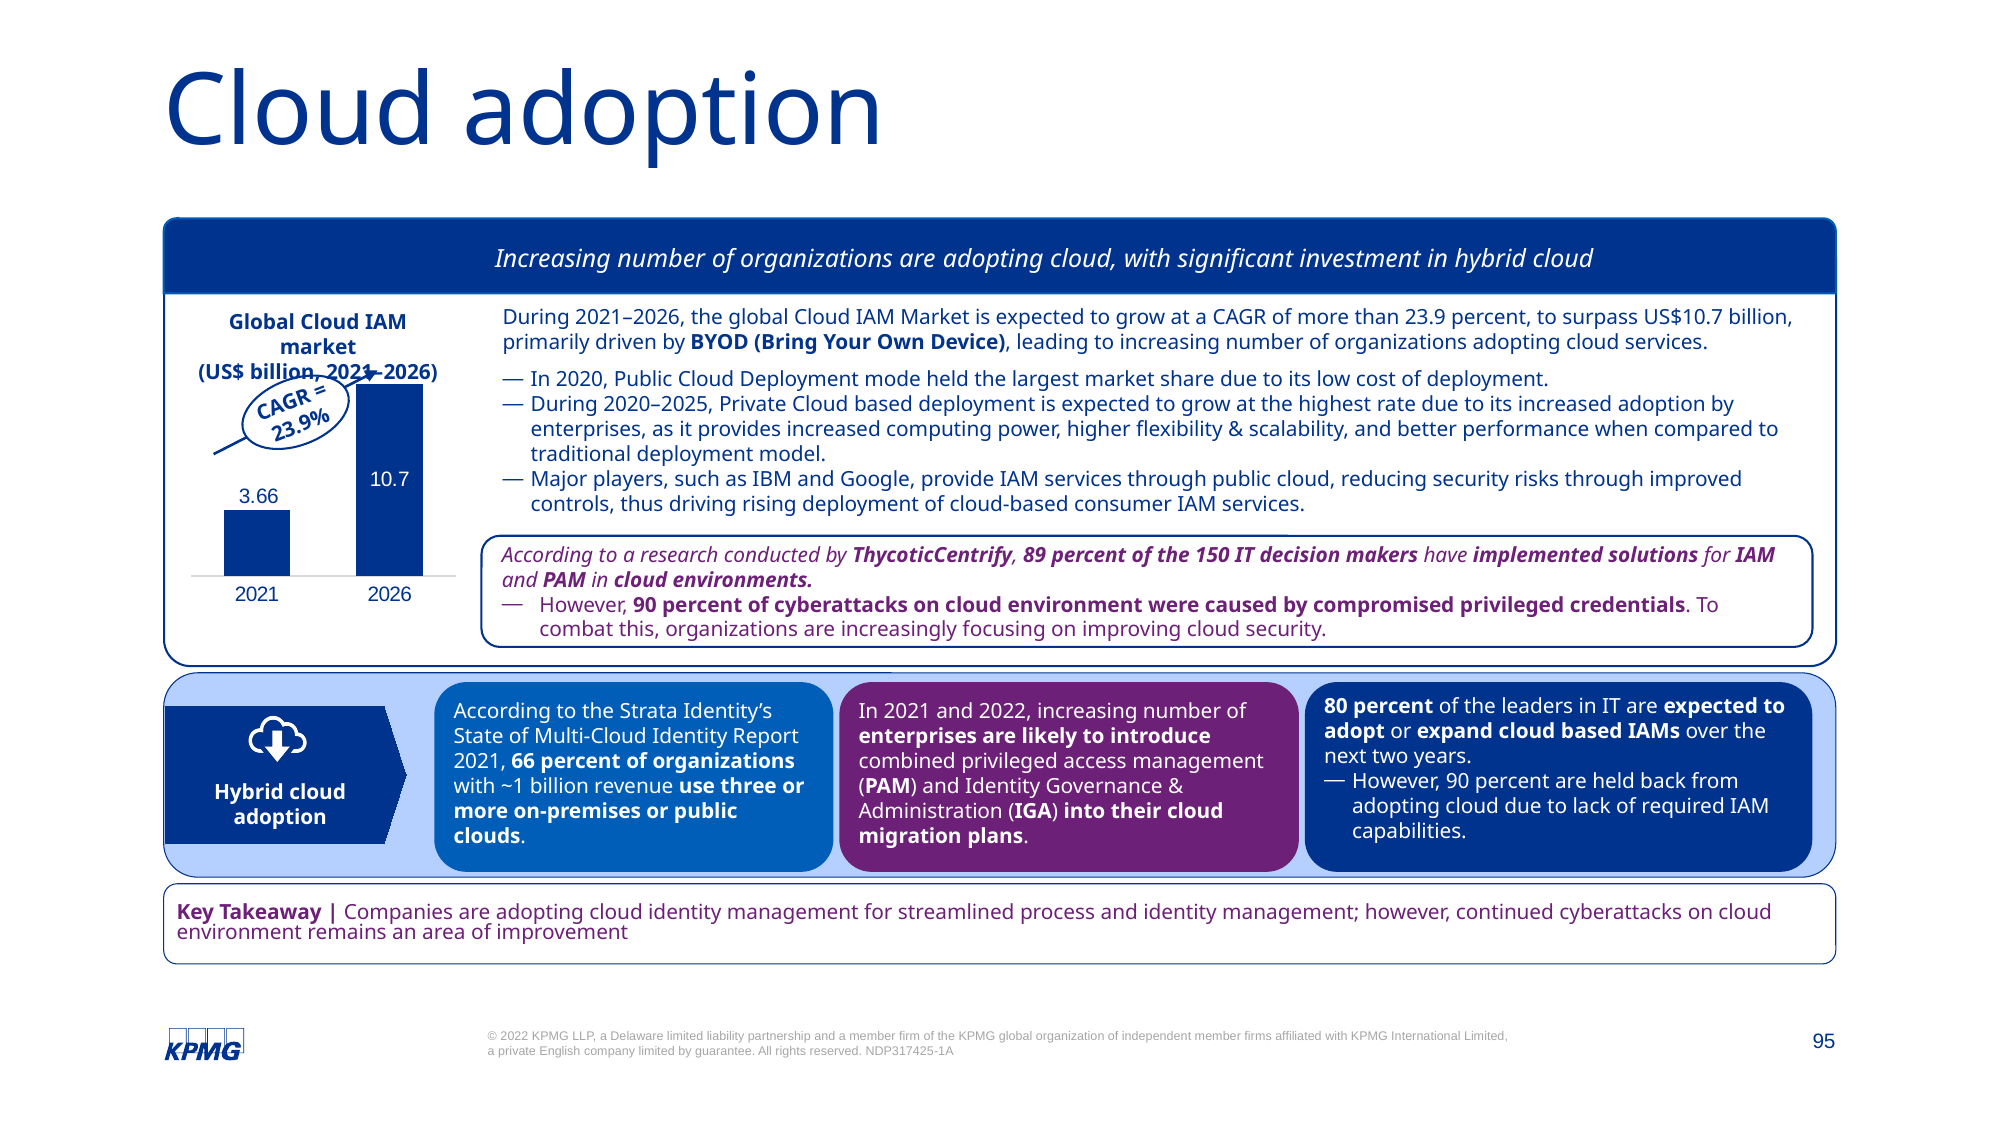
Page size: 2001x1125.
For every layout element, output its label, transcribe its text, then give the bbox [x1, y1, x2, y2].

title Cloud adoption [163, 70, 1837, 159]
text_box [163, 218, 1837, 964]
